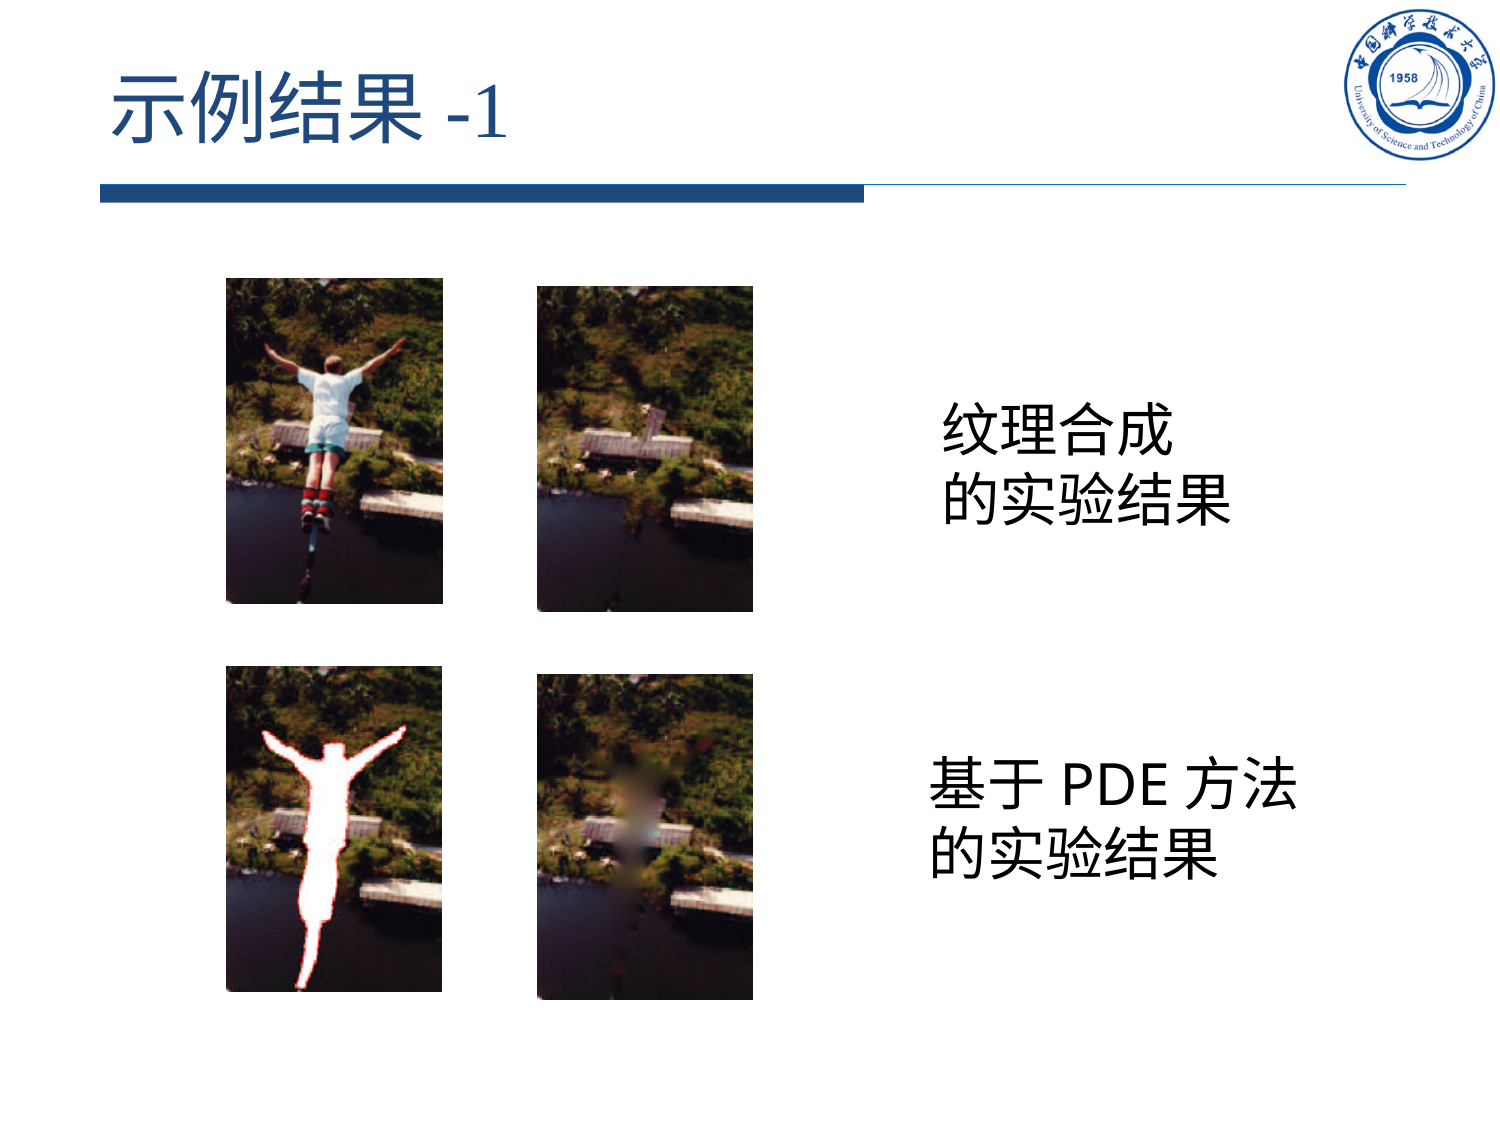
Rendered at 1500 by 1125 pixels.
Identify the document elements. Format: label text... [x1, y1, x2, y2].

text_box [537, 286, 753, 613]
text_box 基于PDE方法 的实验结果 [914, 739, 1315, 895]
picture [226, 278, 444, 605]
picture [226, 666, 442, 992]
title 示例结果-1 [94, 50, 1407, 161]
text_box 纹理合成 的实验结果 [926, 385, 1248, 540]
picture [1333, 1, 1500, 161]
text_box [537, 674, 753, 1000]
